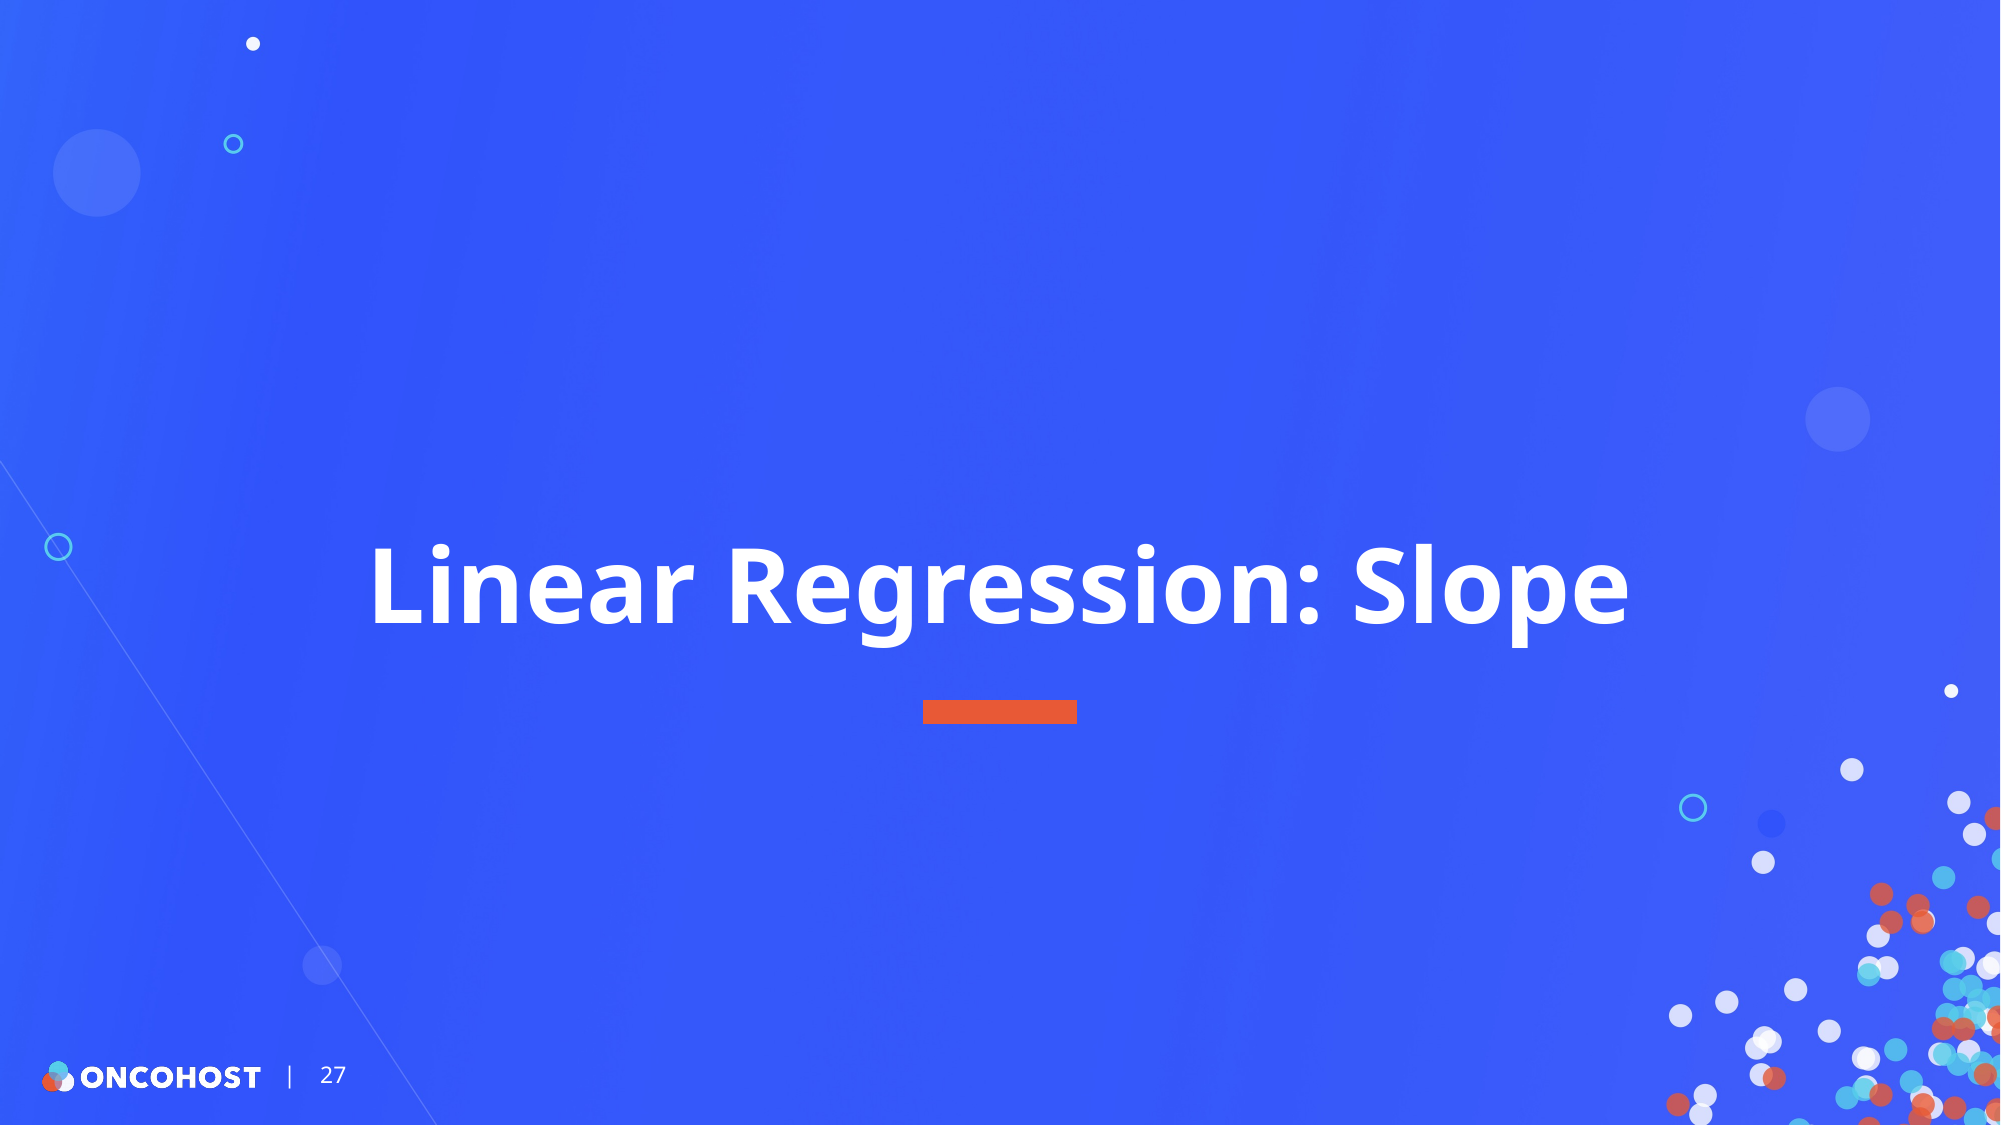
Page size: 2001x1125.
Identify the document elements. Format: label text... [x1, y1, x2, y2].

title Linear Regression: Slope [137, 268, 1863, 652]
picture [0, 0, 2001, 1125]
slide_number | 27 [283, 1046, 428, 1107]
